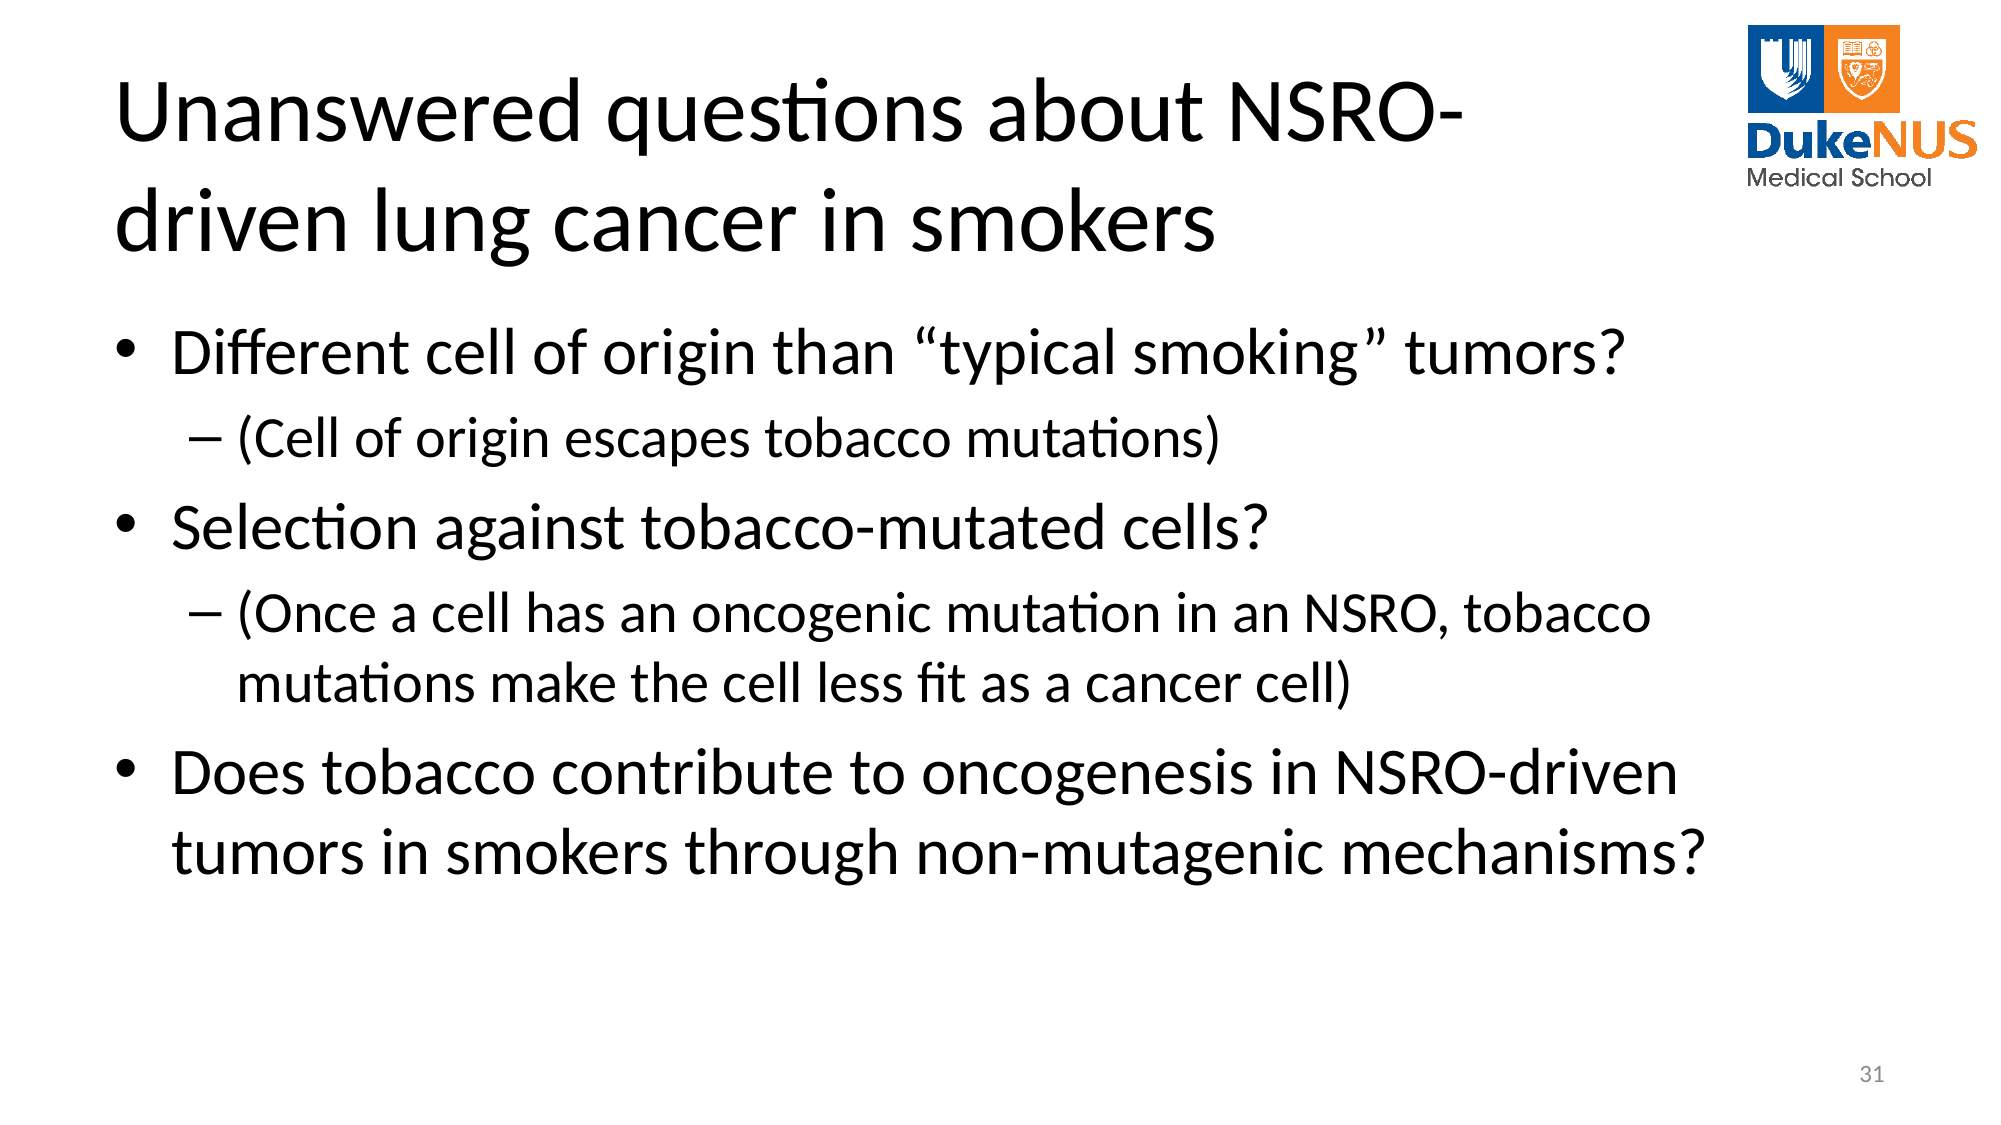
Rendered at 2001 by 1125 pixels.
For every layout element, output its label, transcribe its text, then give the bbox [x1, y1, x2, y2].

slide_number 31 [1433, 1042, 1900, 1103]
title Unanswered questions about NSRO-driven lung cancer in smokers [99, 45, 1600, 275]
picture [1737, 12, 1978, 189]
list Different cell of origin than “typical smoking” tumors? (Cell of origin escapes tobacco mutations) Selection against tobacco-mutated cells? (Once a cell has an oncogenic mutation in an NSRO, tobacco mutations make the cell less fit as a cancer cell) Does tobacco contribute to oncogenesis in NSRO-driven tumors in smokers through non-mutagenic mechanisms? [99, 299, 1900, 977]
